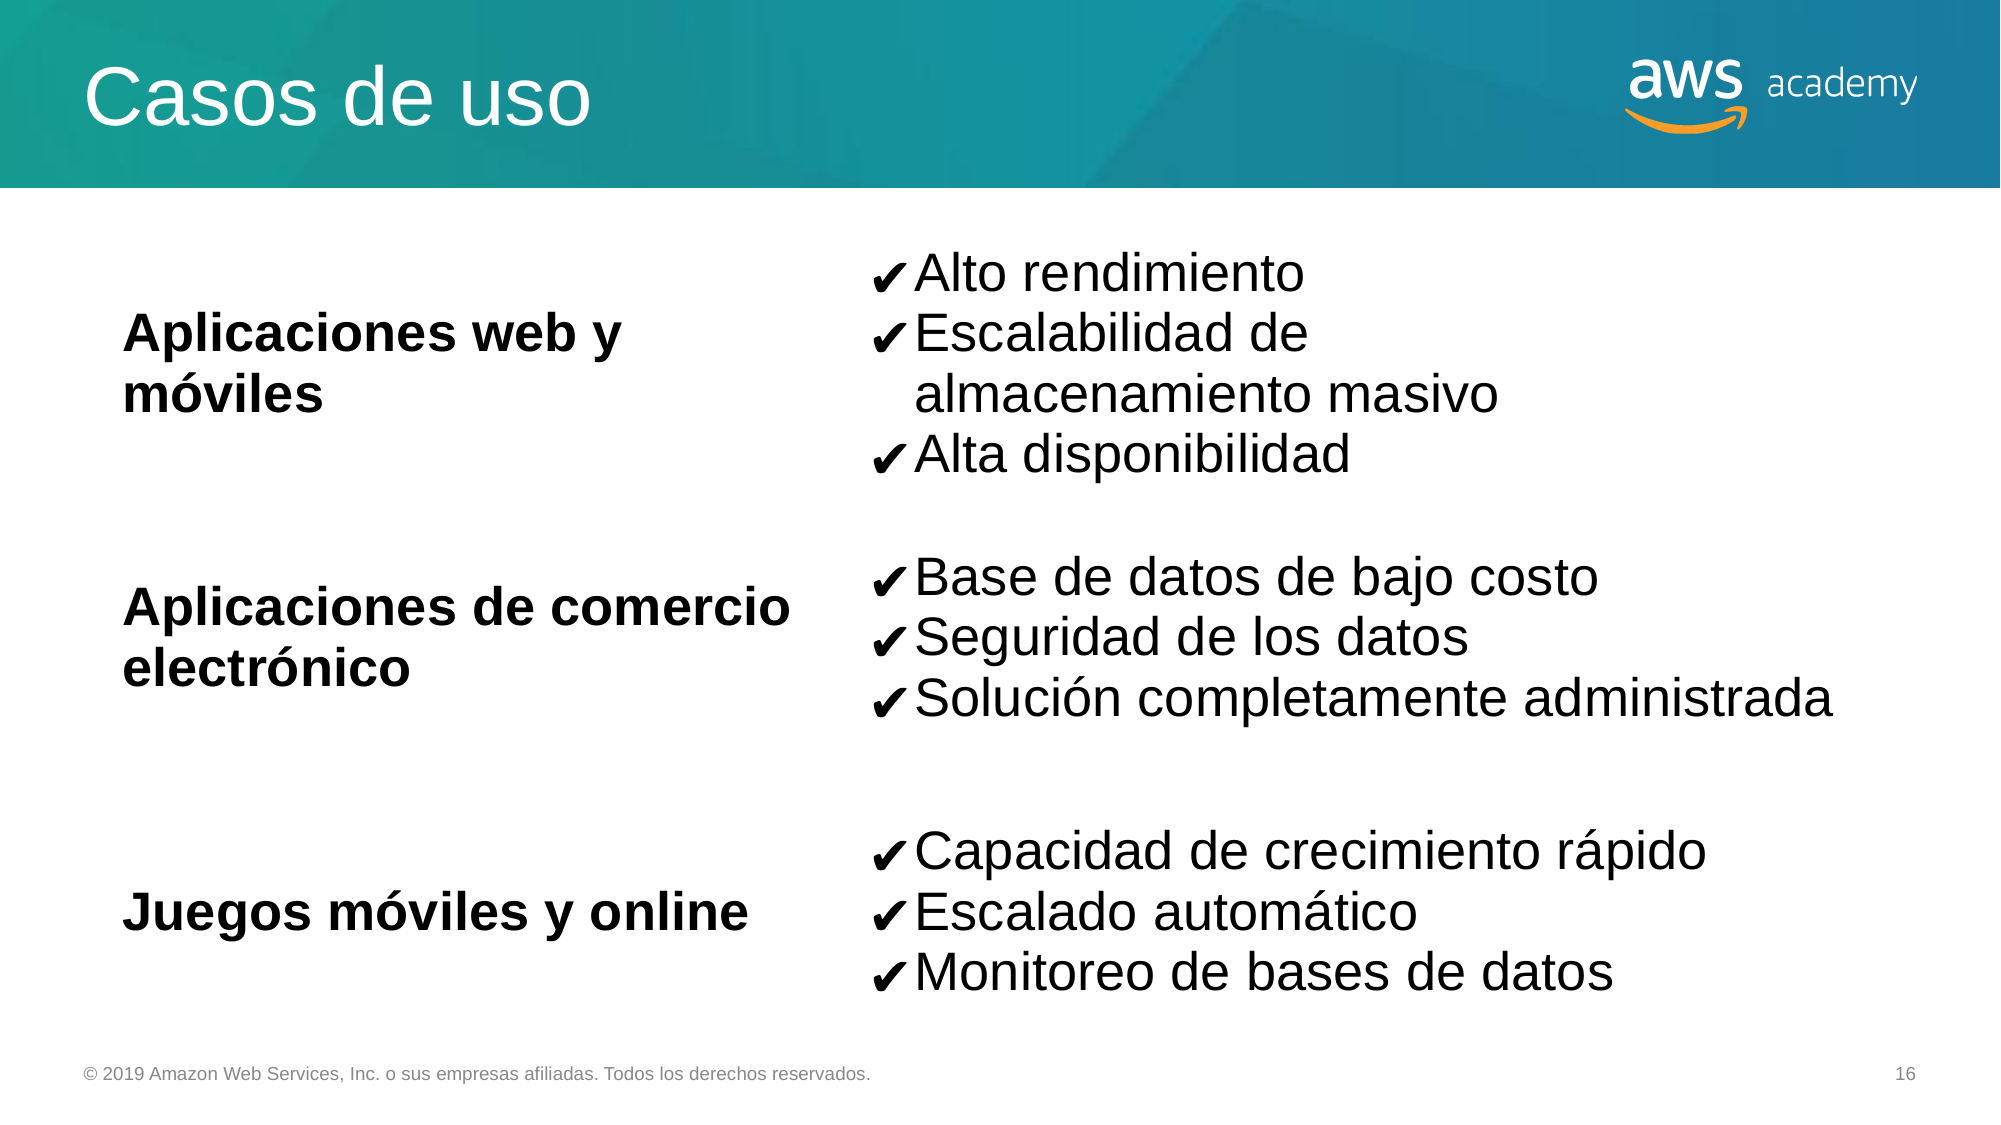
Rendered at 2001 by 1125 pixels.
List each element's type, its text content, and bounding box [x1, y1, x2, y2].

footer © 2019 Amazon Web Services, Inc. o sus empresas afiliadas. Todos los derechos reservados. [68, 1042, 1086, 1103]
title Casos de uso [68, 59, 1551, 138]
table_cell Capacidad de crecimiento rápido Escalado automático Monitoreo de bases de datos [853, 774, 1862, 1048]
picture [0, 0, 2000, 188]
table_cell Base de datos de bajo costo Seguridad de los datos Solución completamente administrada [853, 500, 1862, 774]
table_cell Juegos móviles y online [107, 774, 853, 1042]
table_cell Aplicaciones de comercio electrónico [107, 500, 853, 774]
table_header Aplicaciones web y móviles [107, 226, 853, 500]
slide_number ‹#› [1481, 1042, 1932, 1103]
table_header Alto rendimiento Escalabilidad de almacenamiento masivo Alta disponibilidad [853, 226, 1862, 500]
